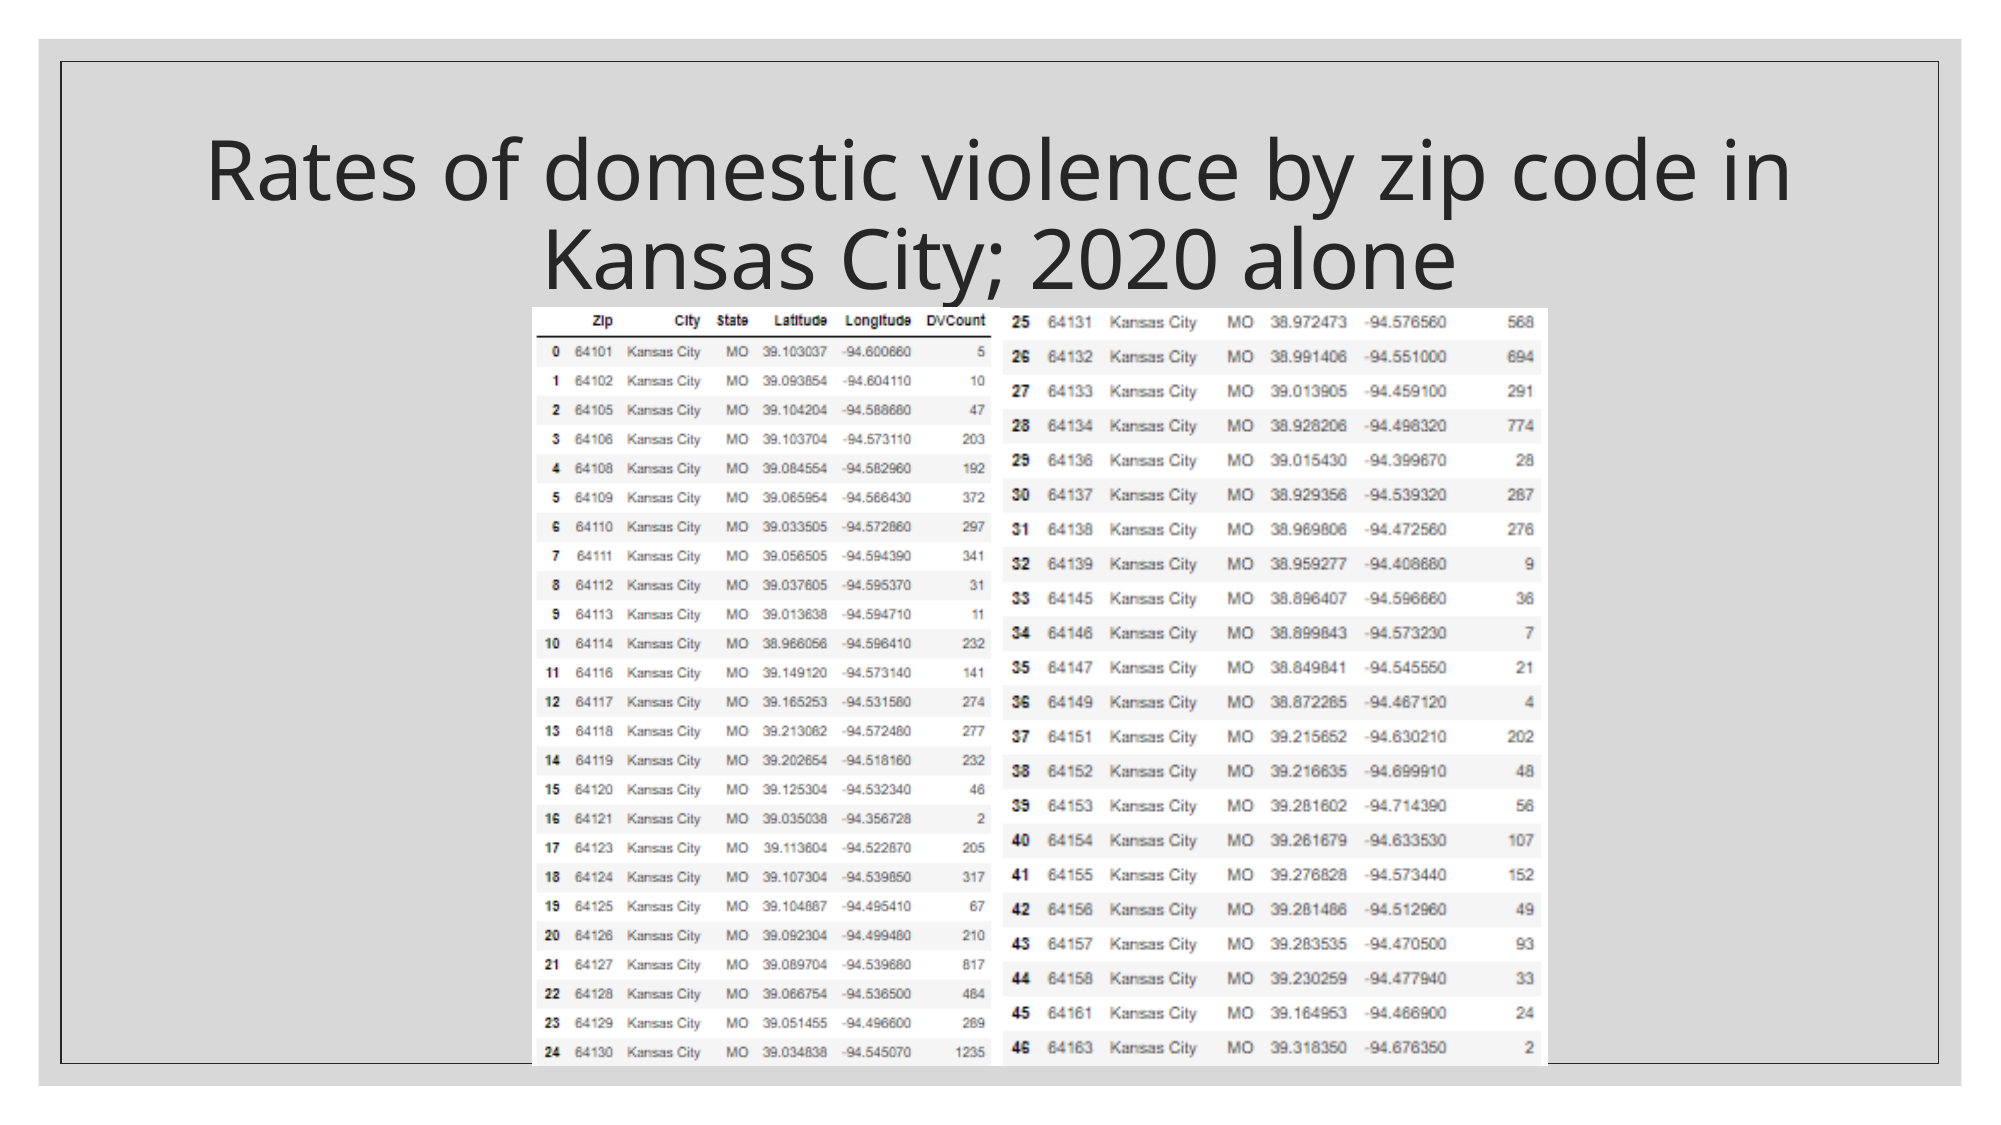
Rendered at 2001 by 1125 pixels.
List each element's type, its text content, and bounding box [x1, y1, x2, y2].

picture [532, 307, 1548, 1066]
title Rates of domestic violence by zip code in Kansas City; 2020 alone [174, 105, 1825, 331]
